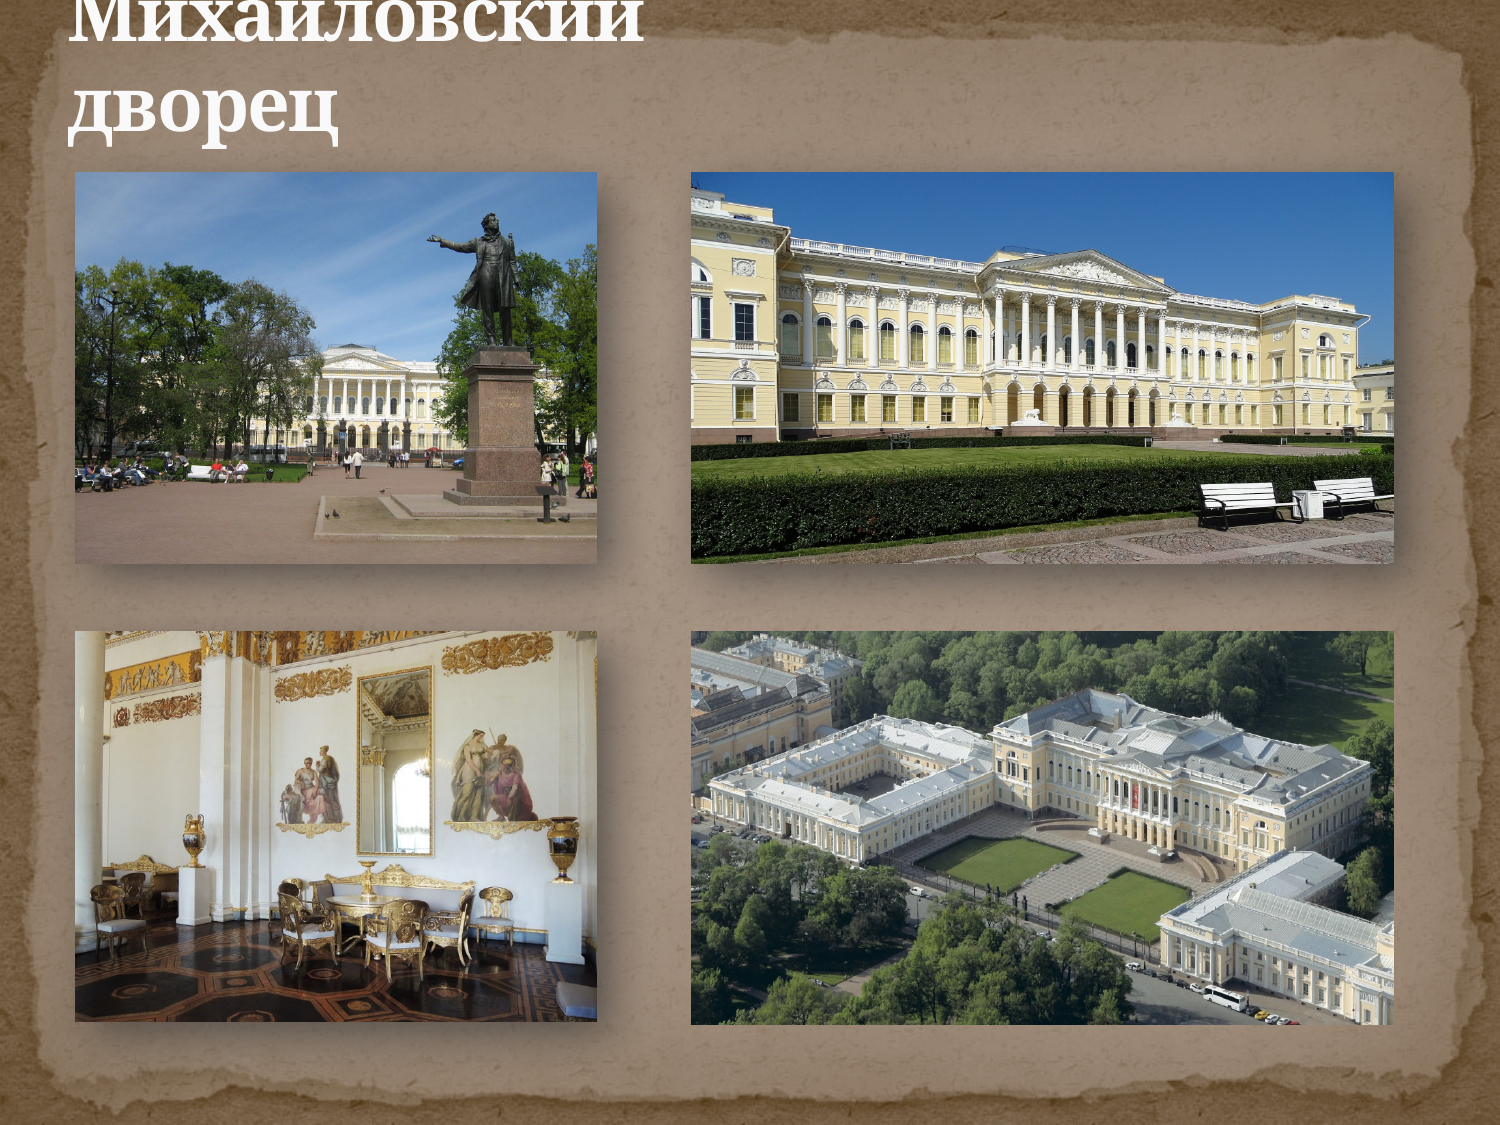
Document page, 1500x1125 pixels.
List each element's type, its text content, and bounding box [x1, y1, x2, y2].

picture [691, 172, 1394, 564]
title Михайловский дворец [53, 30, 916, 155]
picture [691, 631, 1394, 1025]
picture [75, 172, 597, 564]
picture [75, 631, 597, 1022]
